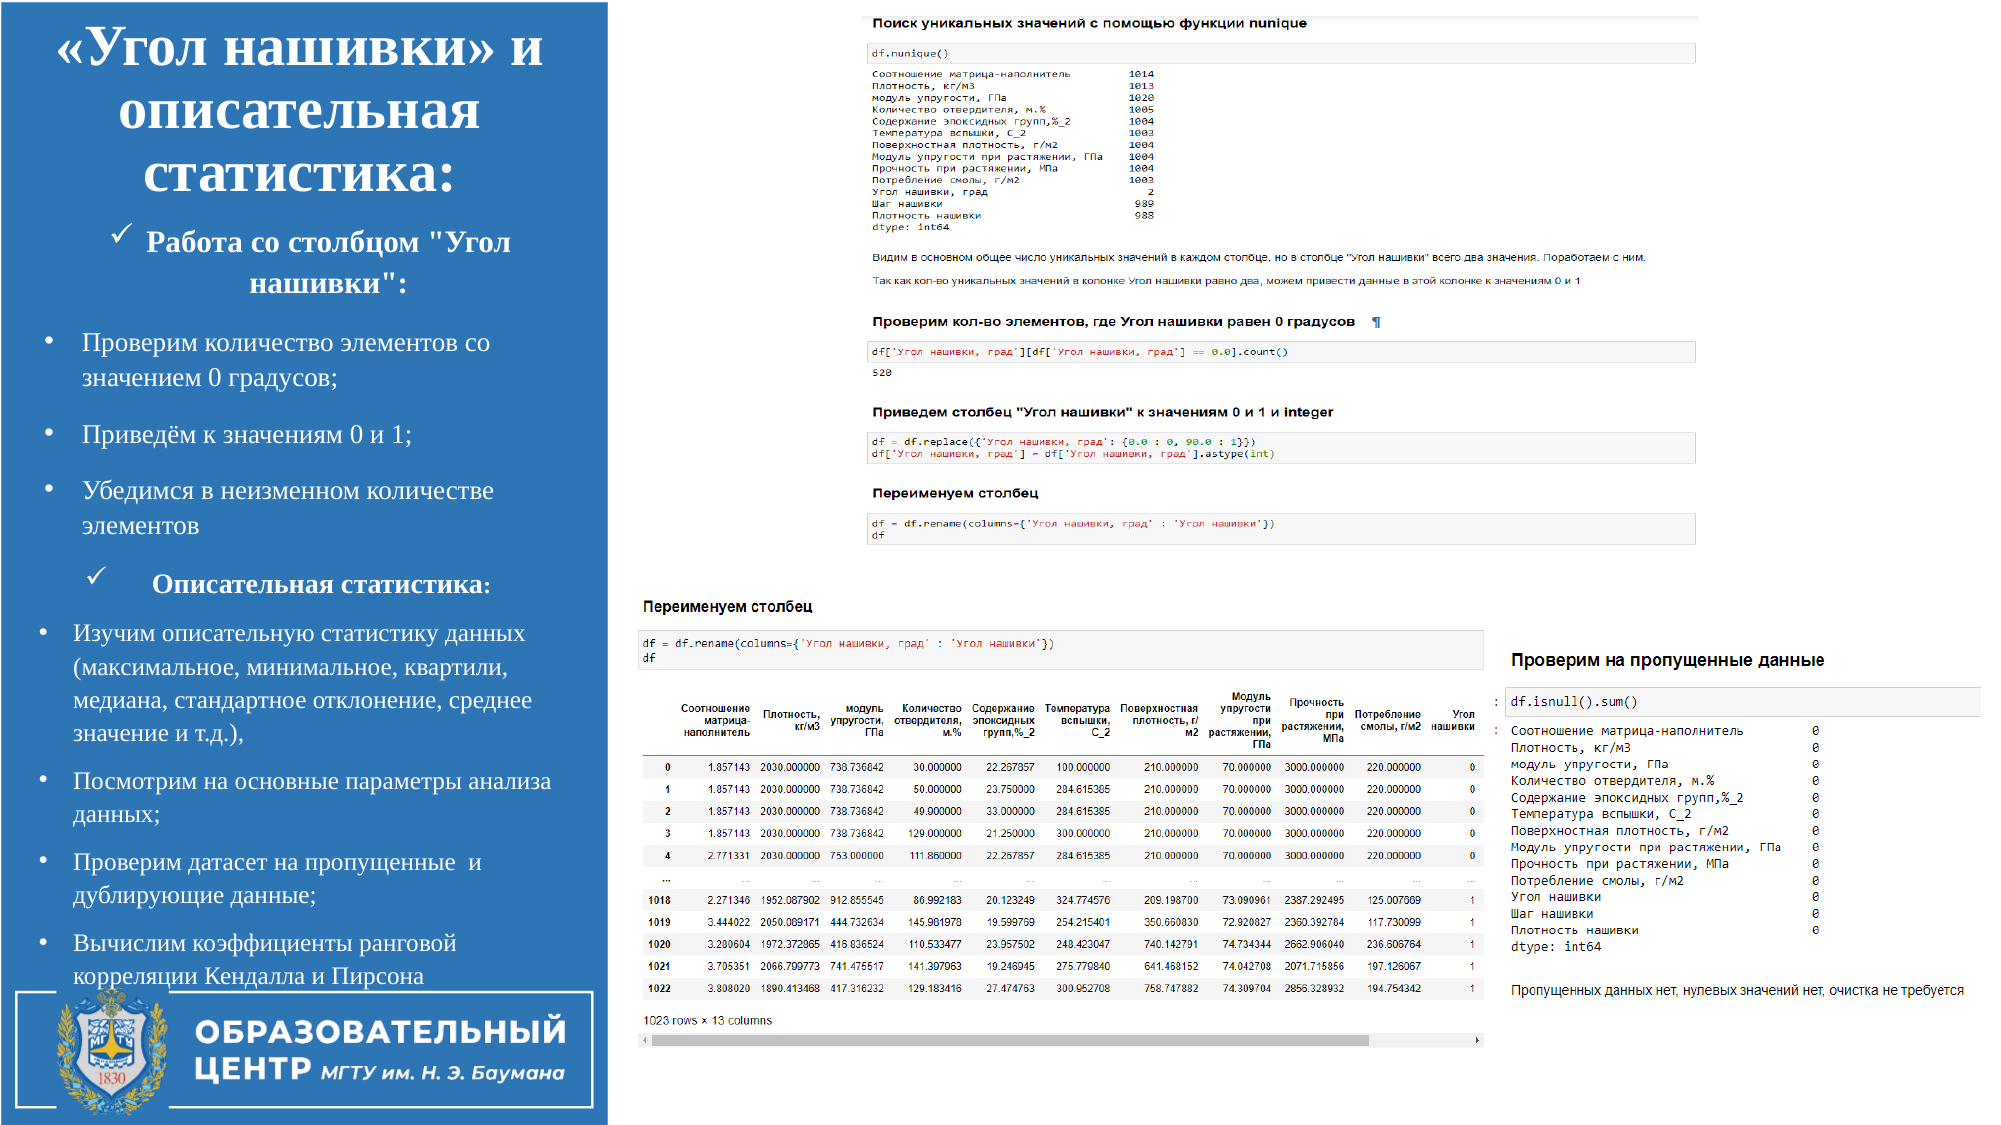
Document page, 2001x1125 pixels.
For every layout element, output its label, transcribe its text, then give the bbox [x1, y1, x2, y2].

picture [633, 595, 1981, 1059]
text_box Описательная статистика: Изучим описательную статистику данных (максимальное, минимальное, квартили, медиана, стандартное отклонение, среднее значение и т.д.), Посмотрим на основные параметры анализа данных; Проверим датасет на пропущенные и дублирующие данные; Вычислим коэффициенты ранговой корреляции Кендалла и Пирсона [23, 554, 585, 983]
text_box [1, 2, 608, 1125]
text_box Работа со столбцом "Угол нашивки": Проверим количество элементов со значением 0 градусов; Приведём к значениям 0 и 1; Убедимся в неизменном количестве элементов [29, 203, 591, 555]
picture [862, 16, 1698, 545]
text_box «Угол нашивки» и описательная статистика: [23, 8, 577, 246]
picture [15, 983, 594, 1117]
